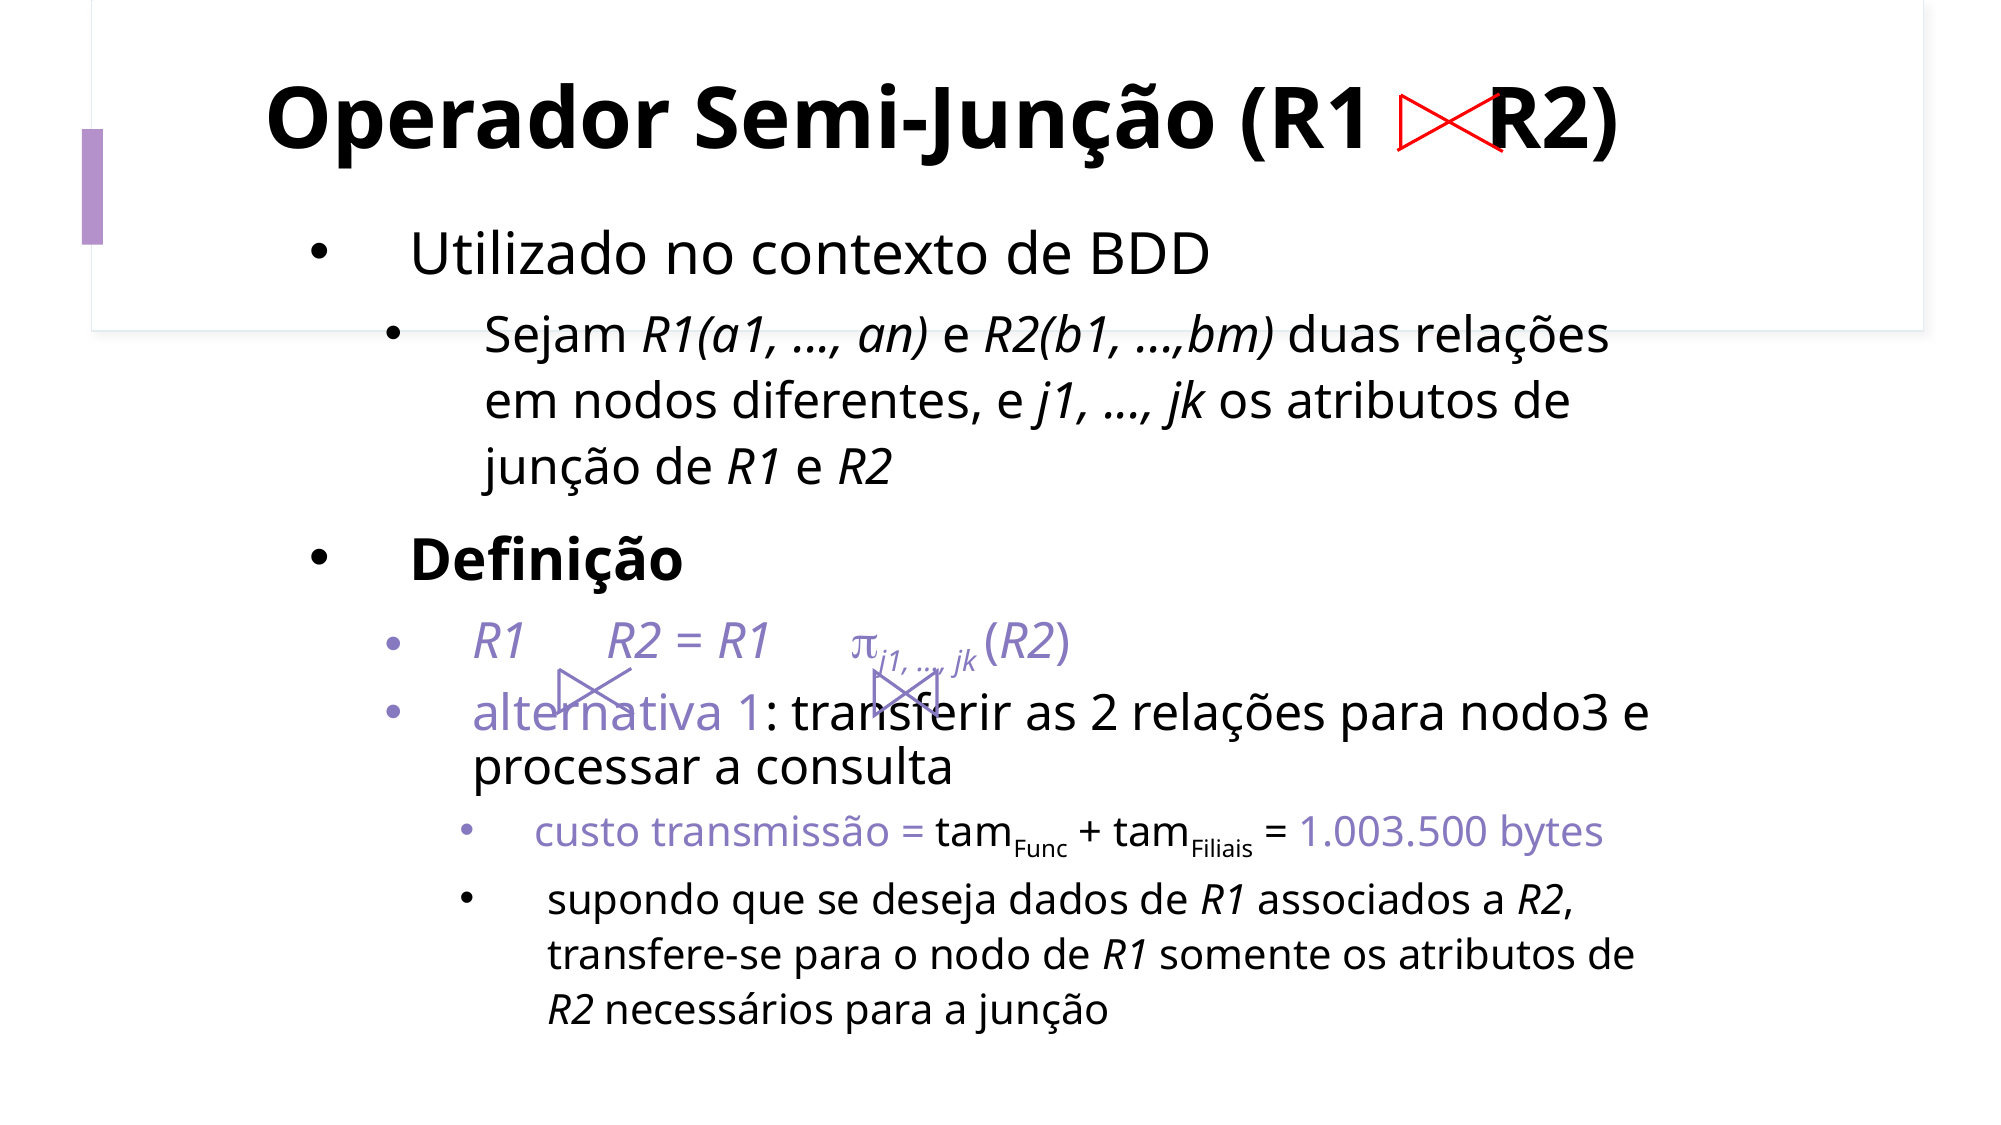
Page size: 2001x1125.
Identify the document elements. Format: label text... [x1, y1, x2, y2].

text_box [556, 668, 634, 715]
list Utilizado no contexto de BDD Sejam R1(a1, ..., an) e R2(b1, ...,bm) duas relações em nodos diferentes, e j1, ..., jk os atributos de junção de R1 e R2 Definição R1 R2 = R1 j1, ..., jk (R2) alternativa 1: transferir as 2 relações para nodo3 e processar a consulta custo transmissão = tamFunc + tamFiliais = 1.003.500 bytes supondo que se deseja dados de R1 associados a R2, transfere-se para o nodo de R1 somente os atributos de R2 necessários para a junção [294, 215, 1705, 1124]
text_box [874, 671, 937, 716]
title Operador Semi-Junção (R1 R2) [249, 27, 1750, 215]
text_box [1397, 93, 1503, 152]
